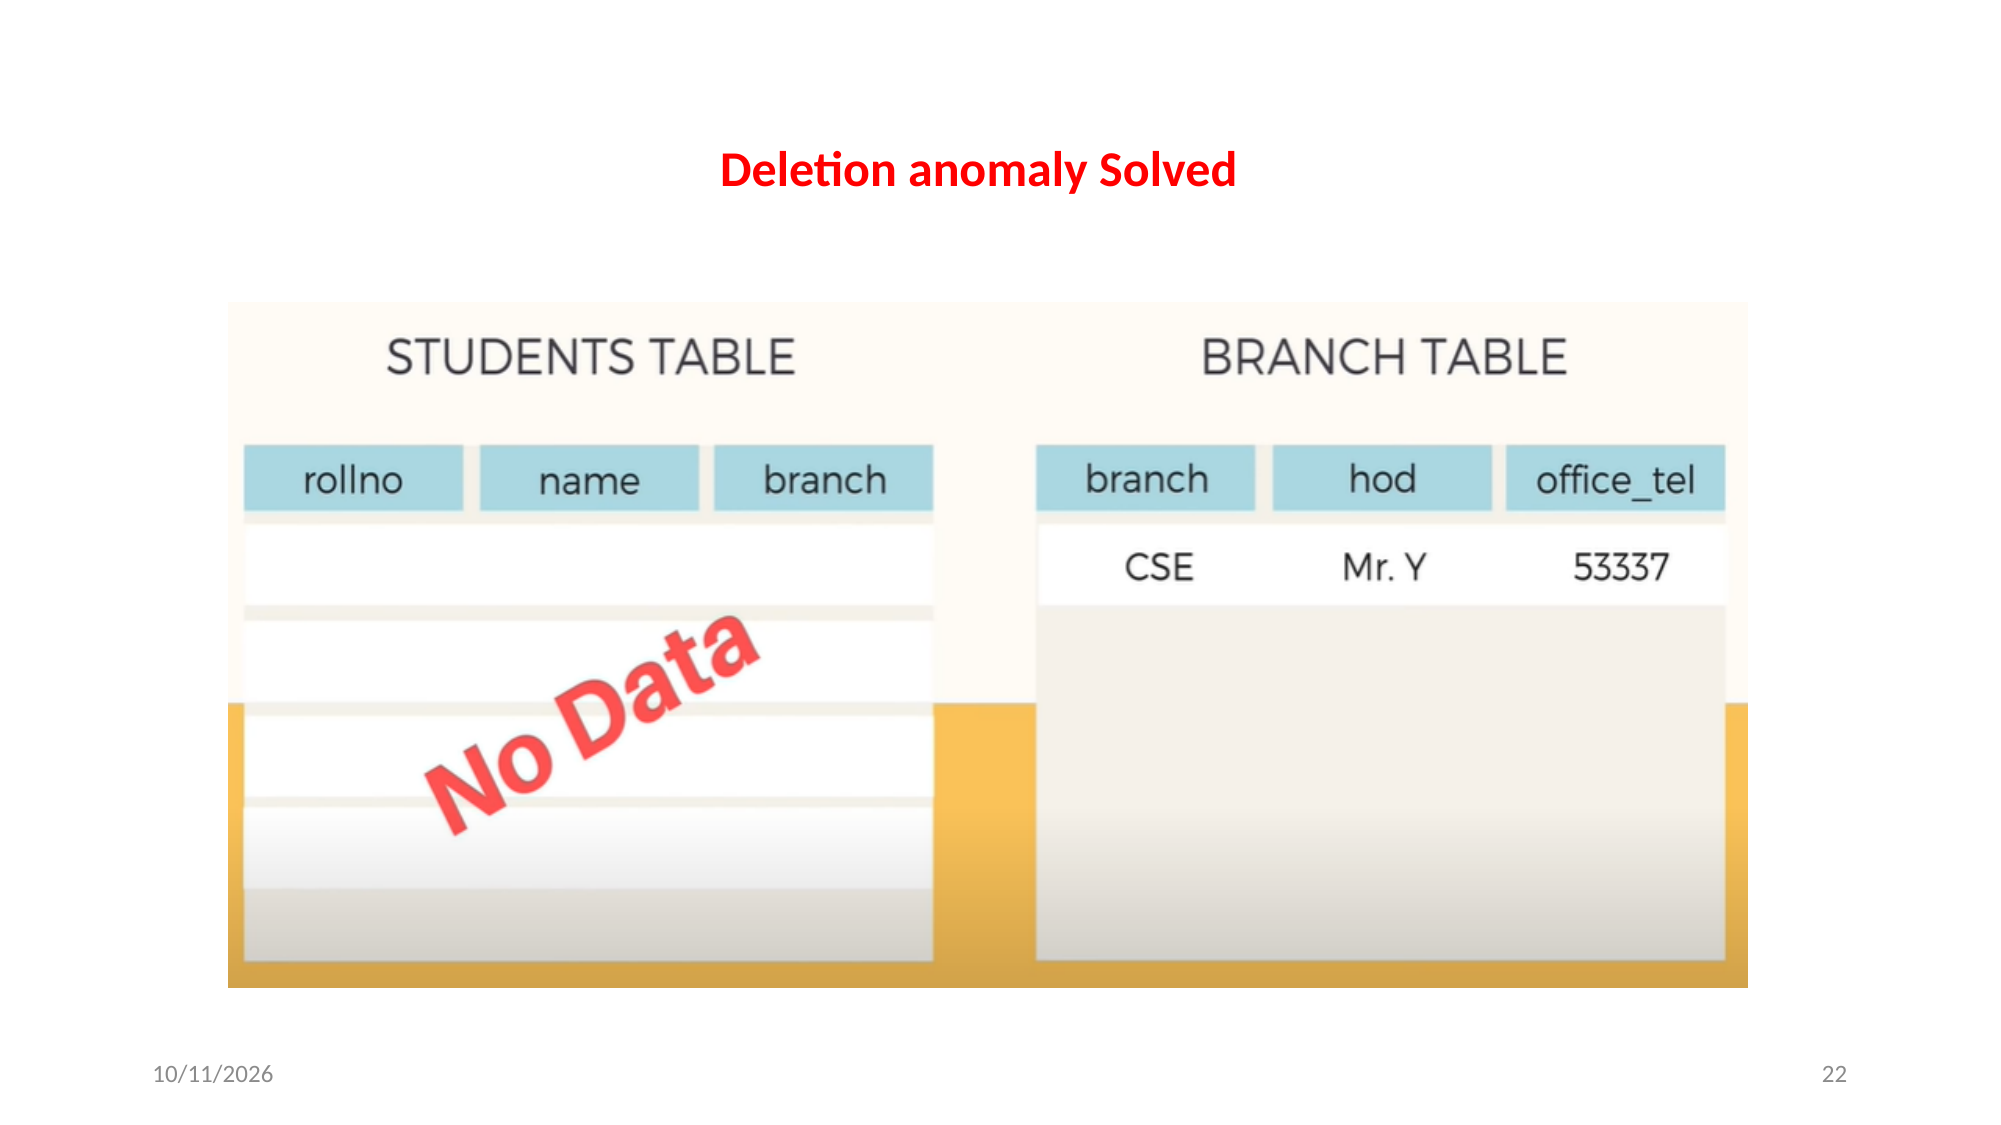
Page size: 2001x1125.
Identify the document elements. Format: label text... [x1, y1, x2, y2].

picture [228, 302, 1748, 988]
slide_number 22 [1412, 1042, 1863, 1103]
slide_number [137, 1042, 588, 1103]
text_box Deletion anomaly Solved [705, 128, 1253, 204]
